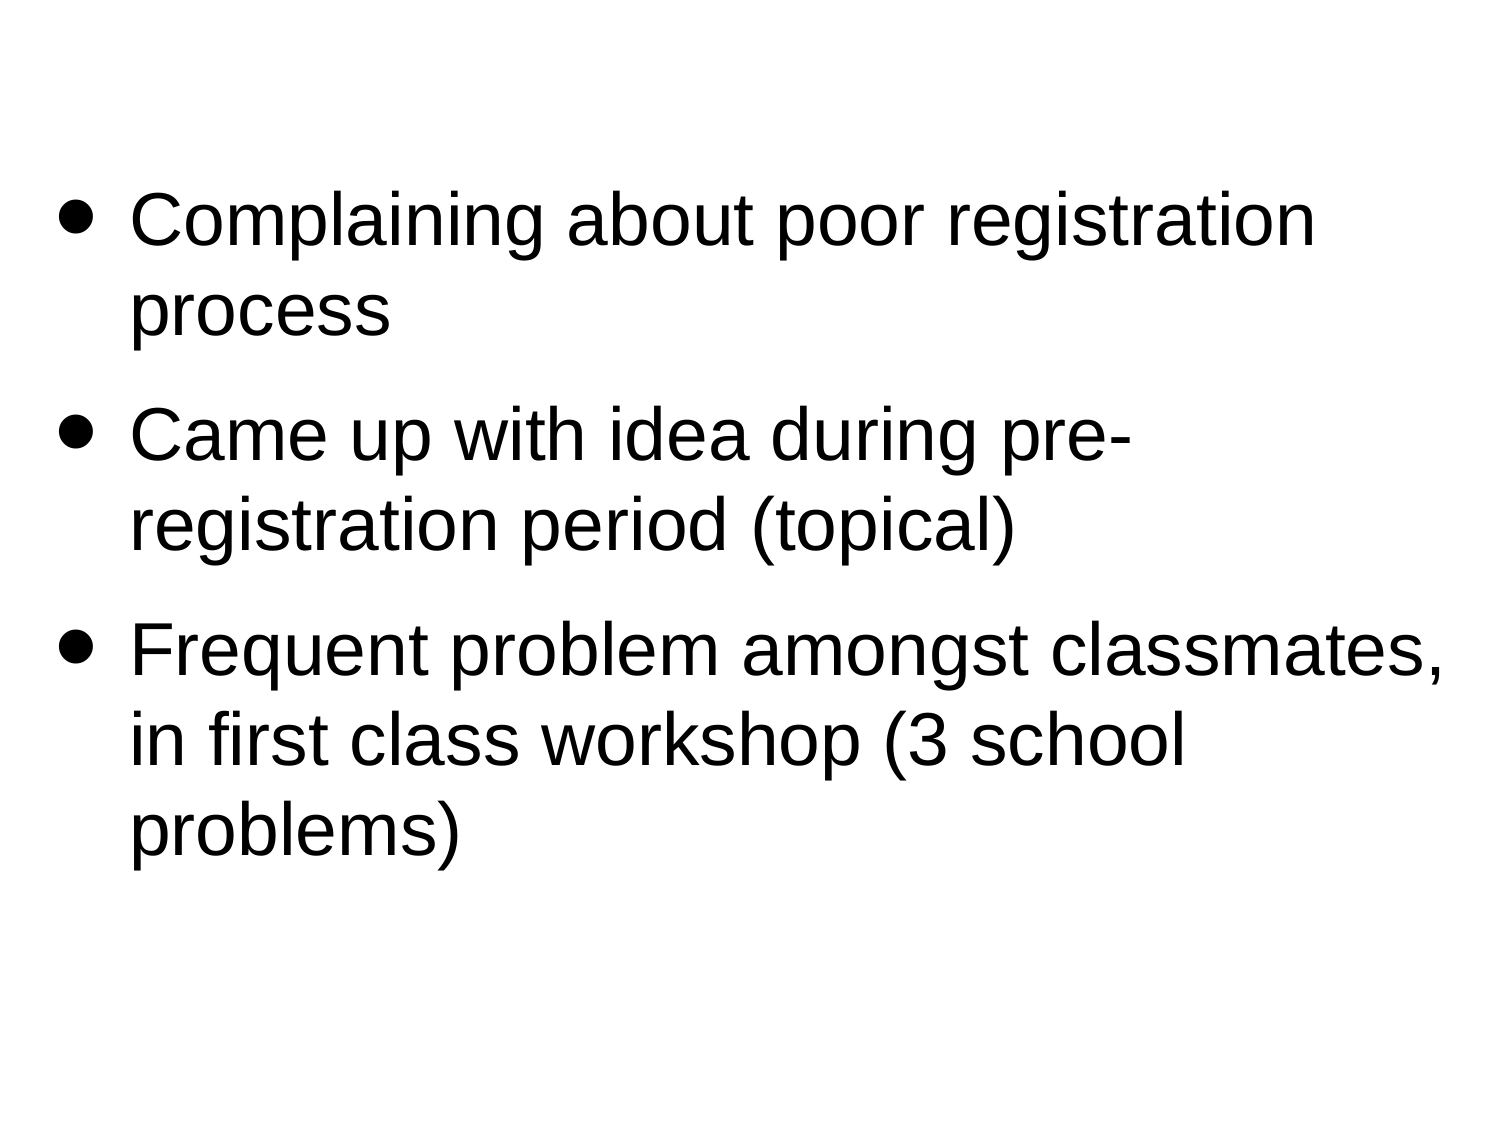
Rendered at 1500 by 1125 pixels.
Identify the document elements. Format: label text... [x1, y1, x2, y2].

text_box Complaining about poor registration process Came up with idea during pre-registration period (topical) Frequent problem amongst classmates, in first class workshop (3 school problems) [39, 155, 1469, 886]
